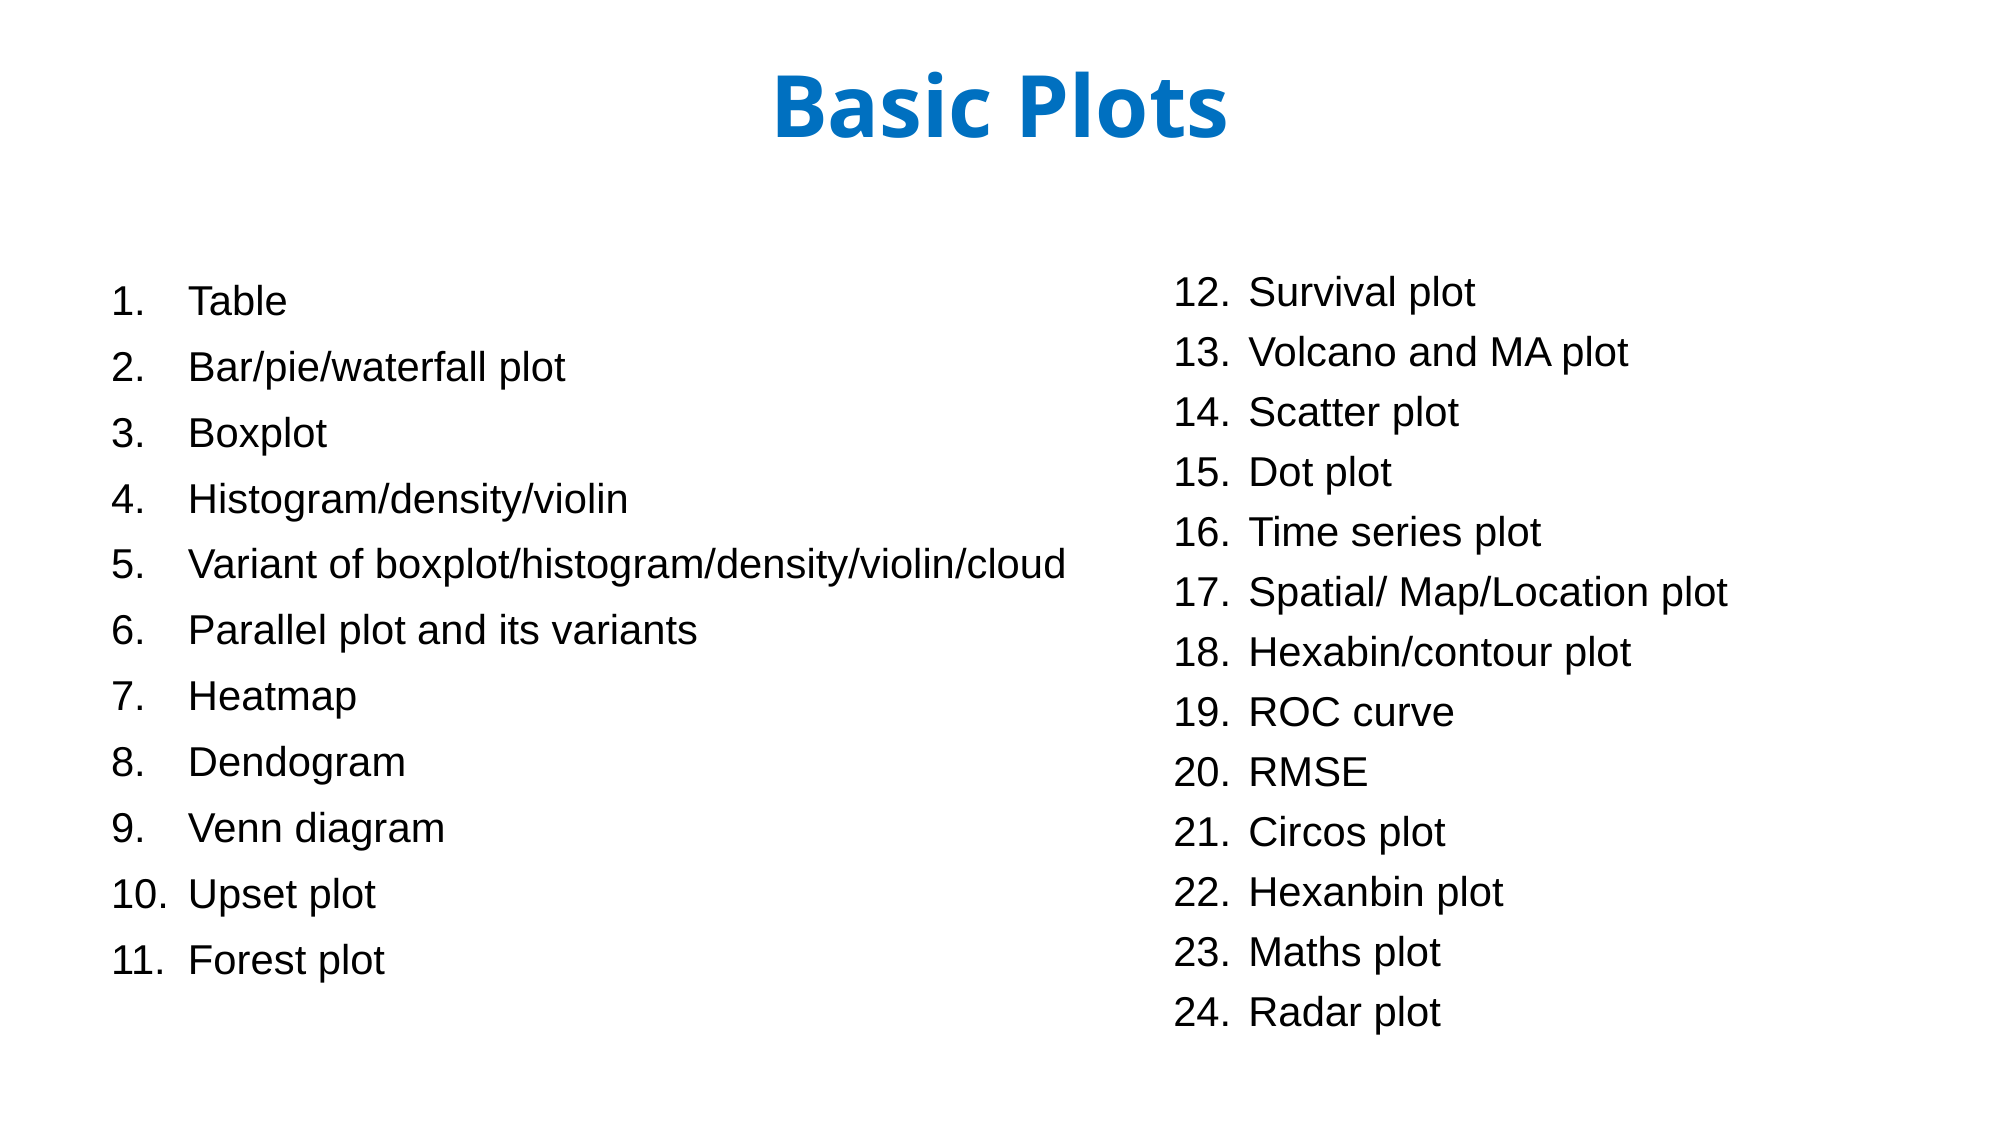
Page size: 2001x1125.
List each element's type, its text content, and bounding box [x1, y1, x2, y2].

text_box Table Bar/pie/waterfall plot Boxplot Histogram/density/violin Variant of boxplot/histogram/density/violin/cloud Parallel plot and its variants Heatmap Dendogram Venn diagram Upset plot Forest plot [95, 271, 1123, 1029]
text_box Survival plot Volcano and MA plot Scatter plot Dot plot Time series plot Spatial/ Map/Location plot Hexabin/contour plot ROC curve RMSE Circos plot Hexanbin plot Maths plot Radar plot [1158, 247, 1976, 1043]
title Basic Plots [137, 55, 1863, 165]
